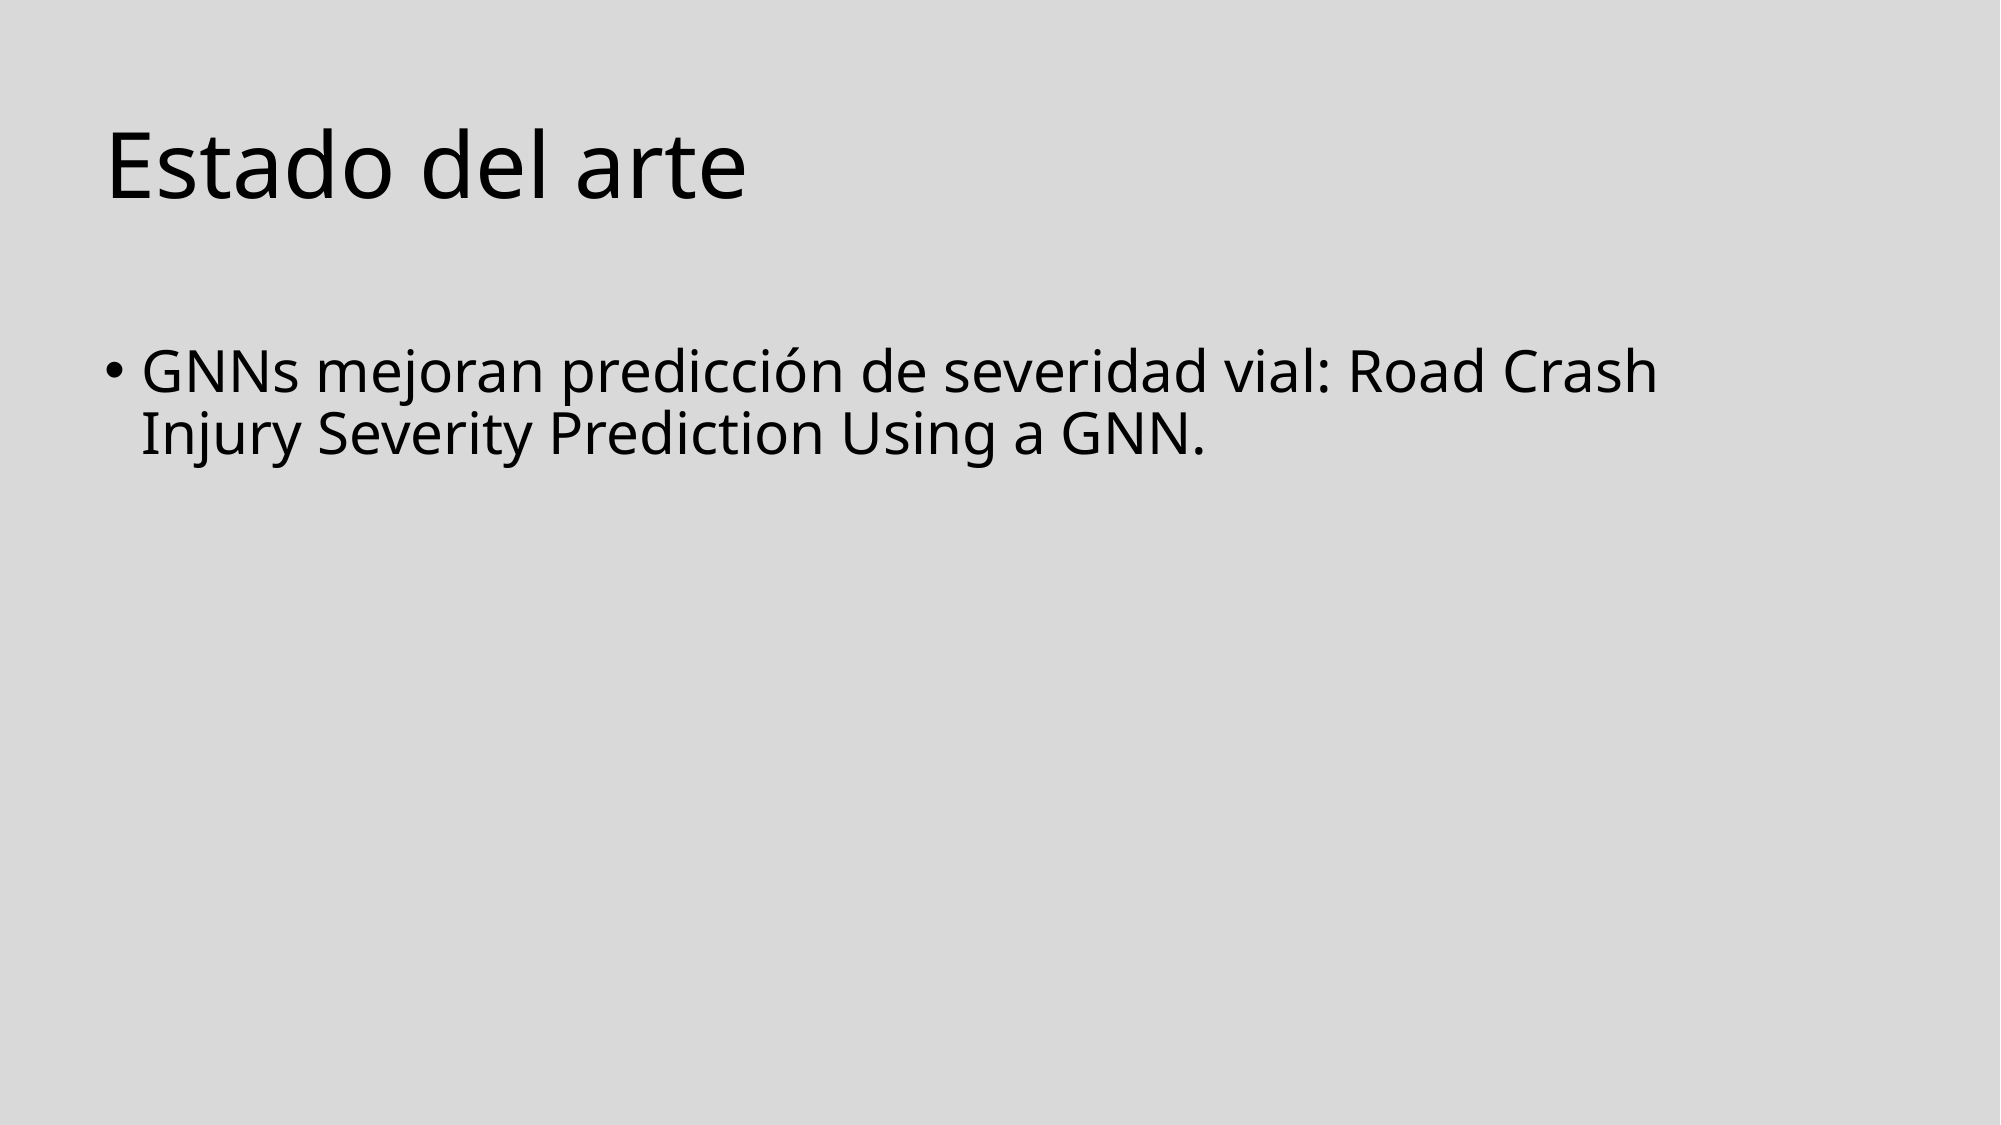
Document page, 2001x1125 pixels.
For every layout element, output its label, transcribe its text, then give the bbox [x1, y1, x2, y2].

title Estado del arte [89, 59, 1815, 278]
list GNNs mejoran predicción de severidad vial: Road Crash Injury Severity Prediction Using a GNN. [89, 334, 1815, 718]
